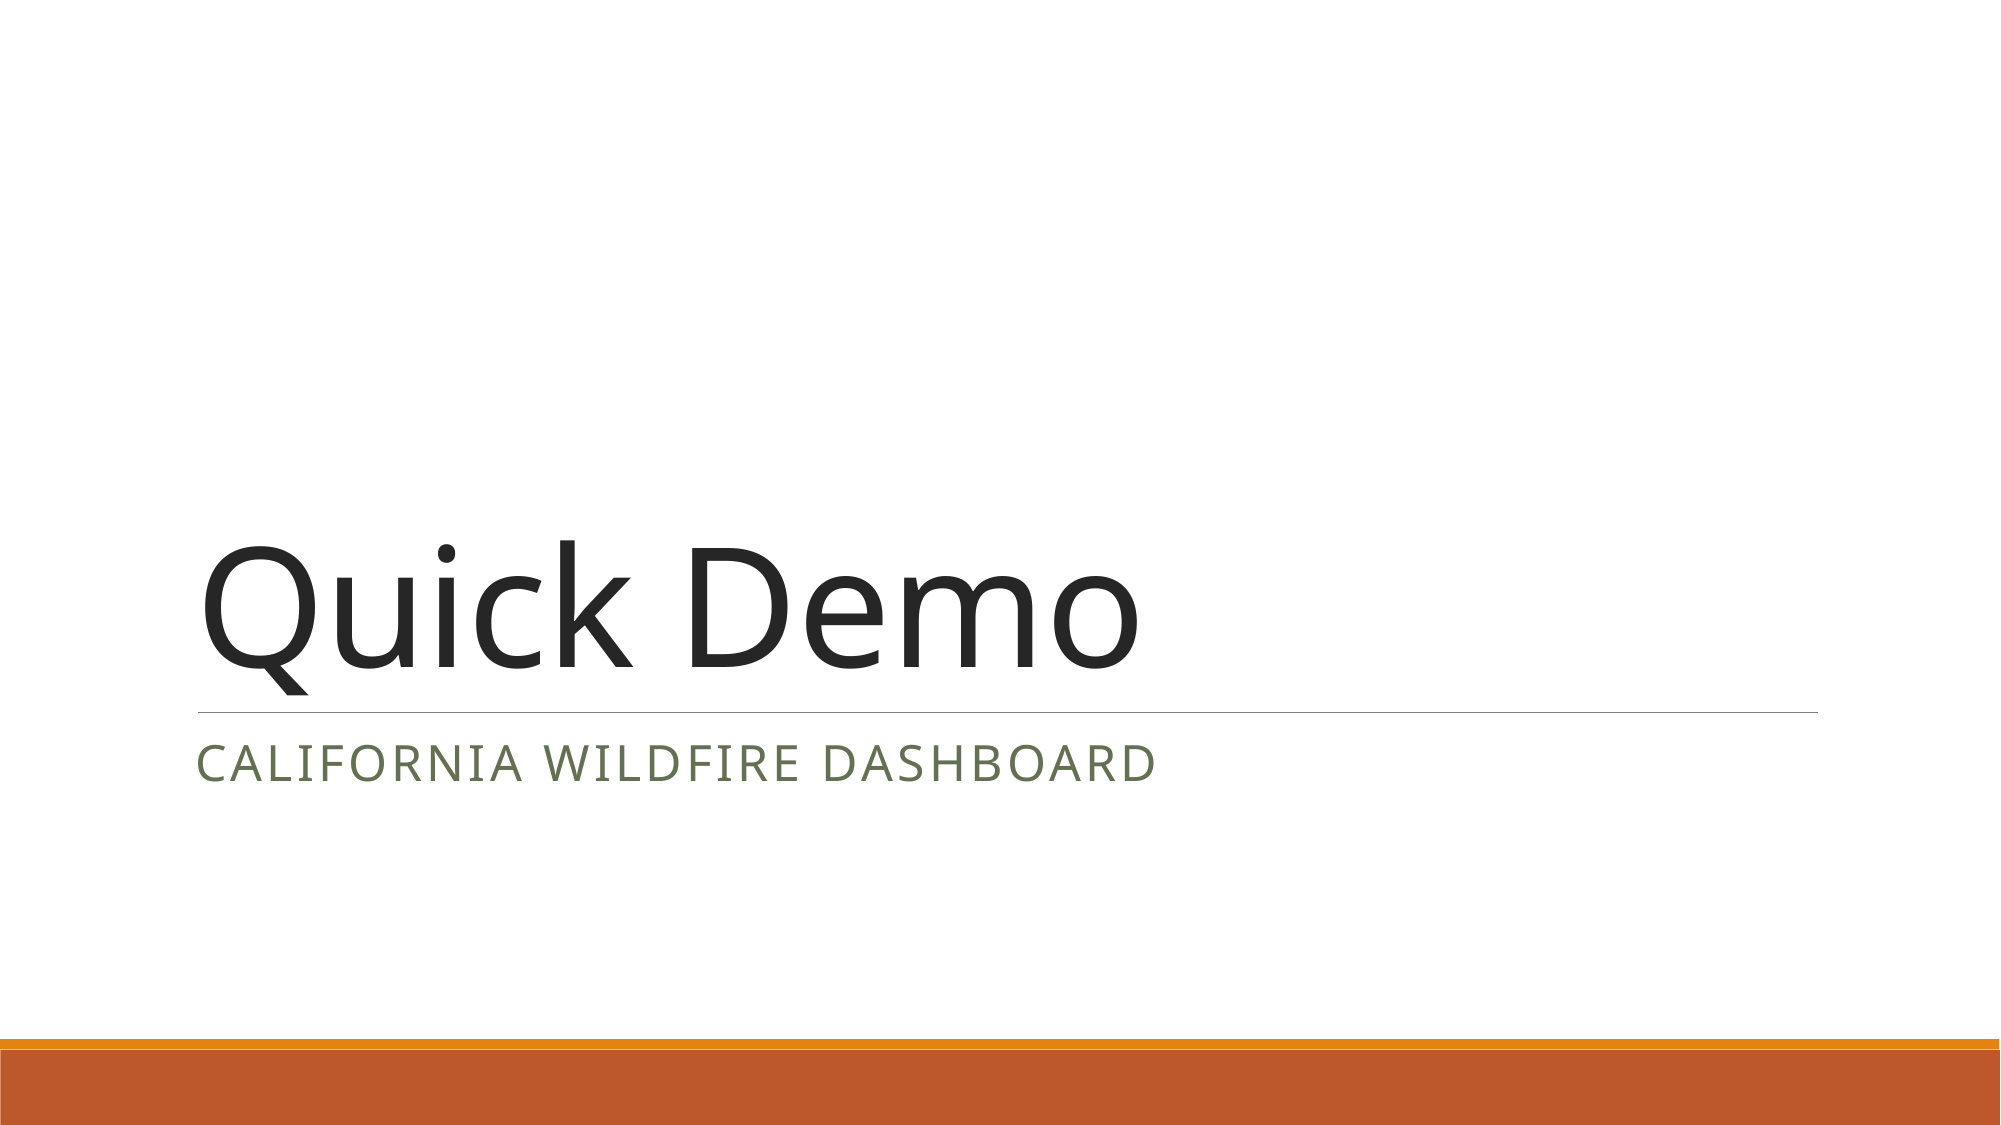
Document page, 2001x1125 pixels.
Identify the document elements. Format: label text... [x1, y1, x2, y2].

title Quick Demo [180, 124, 1830, 710]
list California Wildfire Dashboard [180, 730, 1830, 918]
